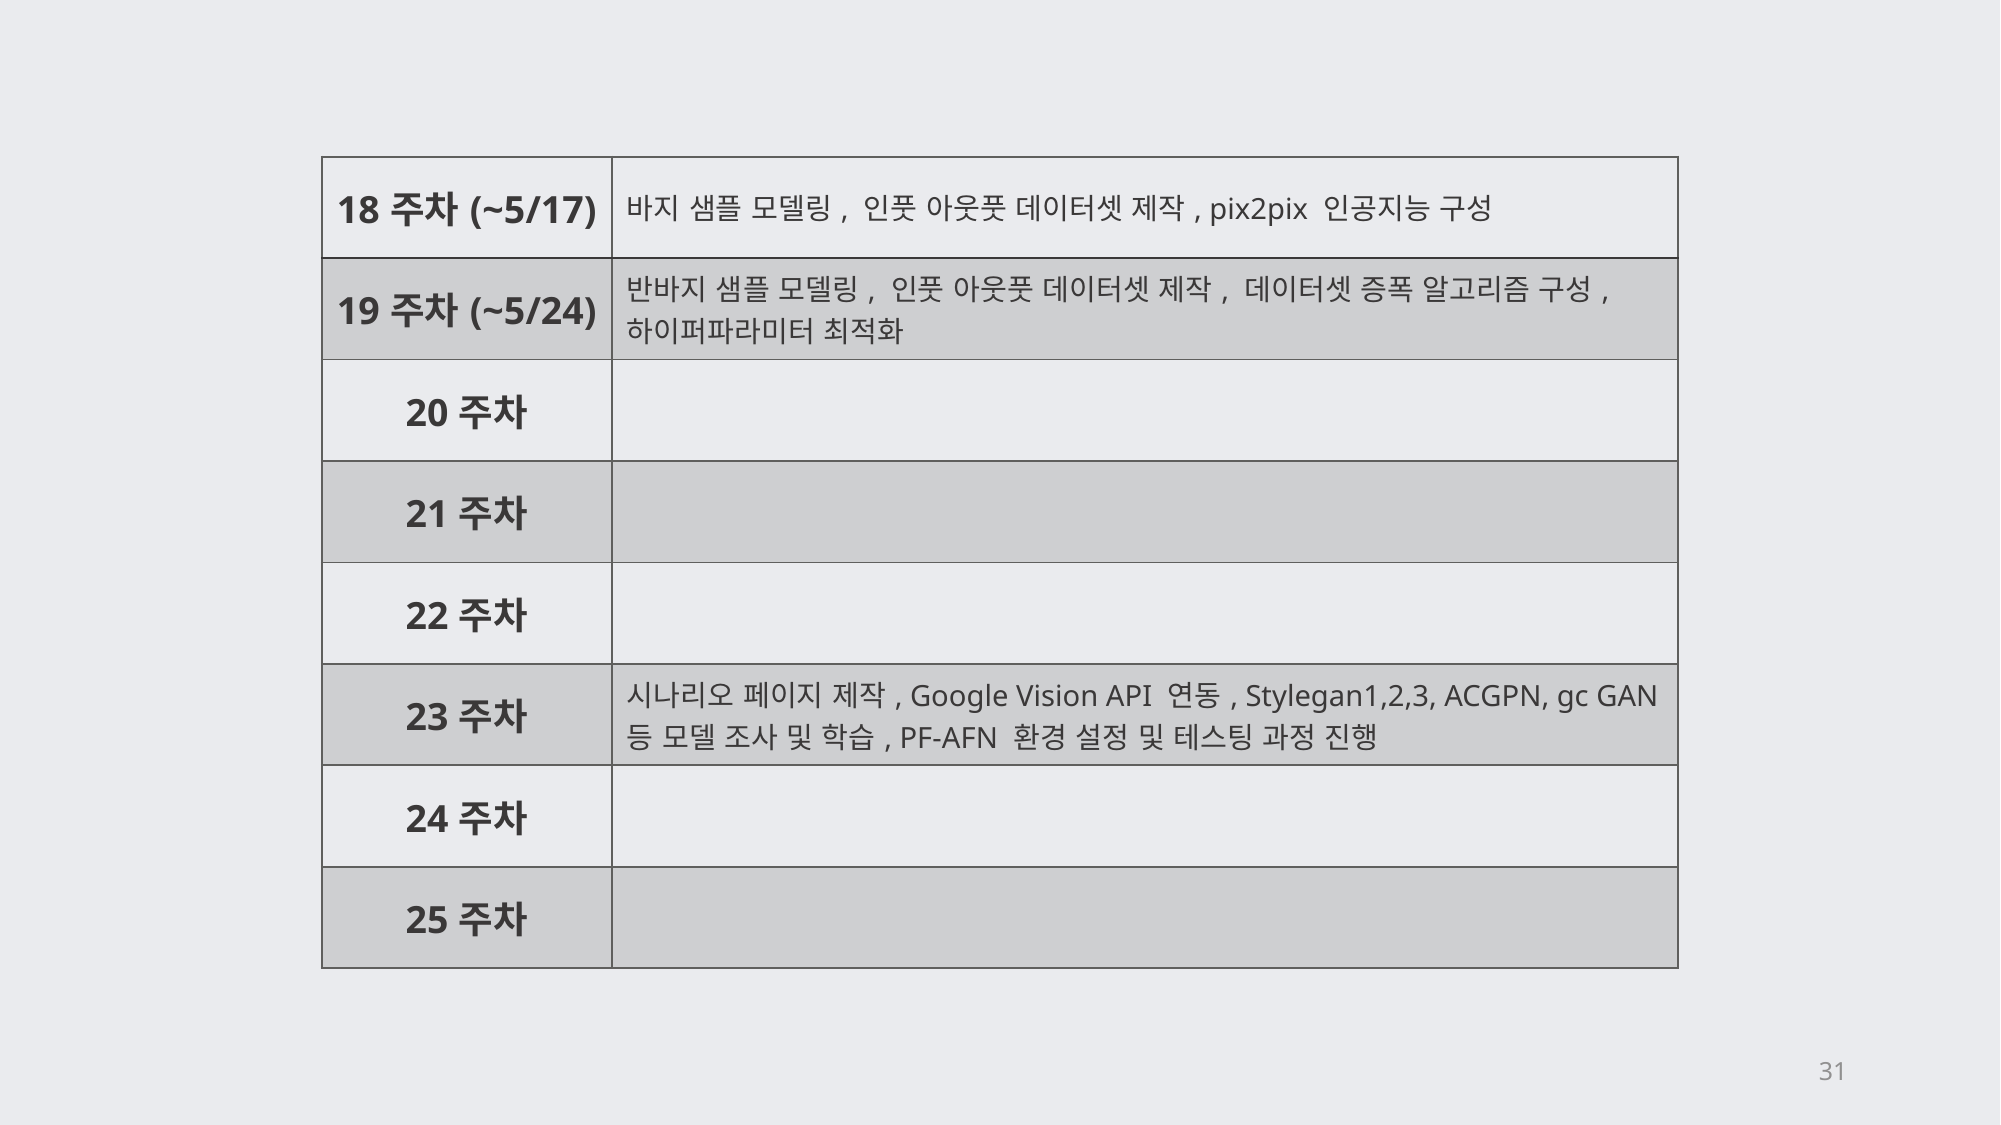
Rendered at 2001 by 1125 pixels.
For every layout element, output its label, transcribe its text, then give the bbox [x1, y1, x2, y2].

table_header 18주차(~5/17) [323, 158, 611, 257]
table_cell 19주차(~5/24) [323, 259, 611, 359]
table_cell [613, 360, 1677, 460]
table_cell [613, 868, 1677, 967]
table_cell 반바지 샘플 모델링, 인풋 아웃풋 데이터셋 제작, 데이터셋 증폭 알고리즘 구성, 하이퍼파라미터 최적화 [613, 259, 1677, 359]
table_cell 시나리오 페이지 제작, Google Vision API 연동, Stylegan1,2,3, ACGPN, gc GAN 등 모델 조사 및 학습, PF-AFN 환경 설정 및 테스팅 과정 진행 [613, 665, 1677, 764]
table_cell 25주차 [323, 868, 611, 967]
table_cell [613, 766, 1677, 866]
table_cell 23주차 [323, 665, 611, 764]
table_cell 21주차 [323, 462, 611, 562]
table_cell [613, 563, 1677, 663]
table_cell 24주차 [323, 766, 611, 866]
table_cell 22주차 [323, 563, 611, 663]
slide_number 31 [1412, 1042, 1863, 1103]
table_cell [613, 462, 1677, 562]
table_cell 20주차 [323, 360, 611, 460]
table_header 바지 샘플 모델링, 인풋 아웃풋 데이터셋 제작, pix2pix 인공지능 구성 [613, 158, 1677, 257]
